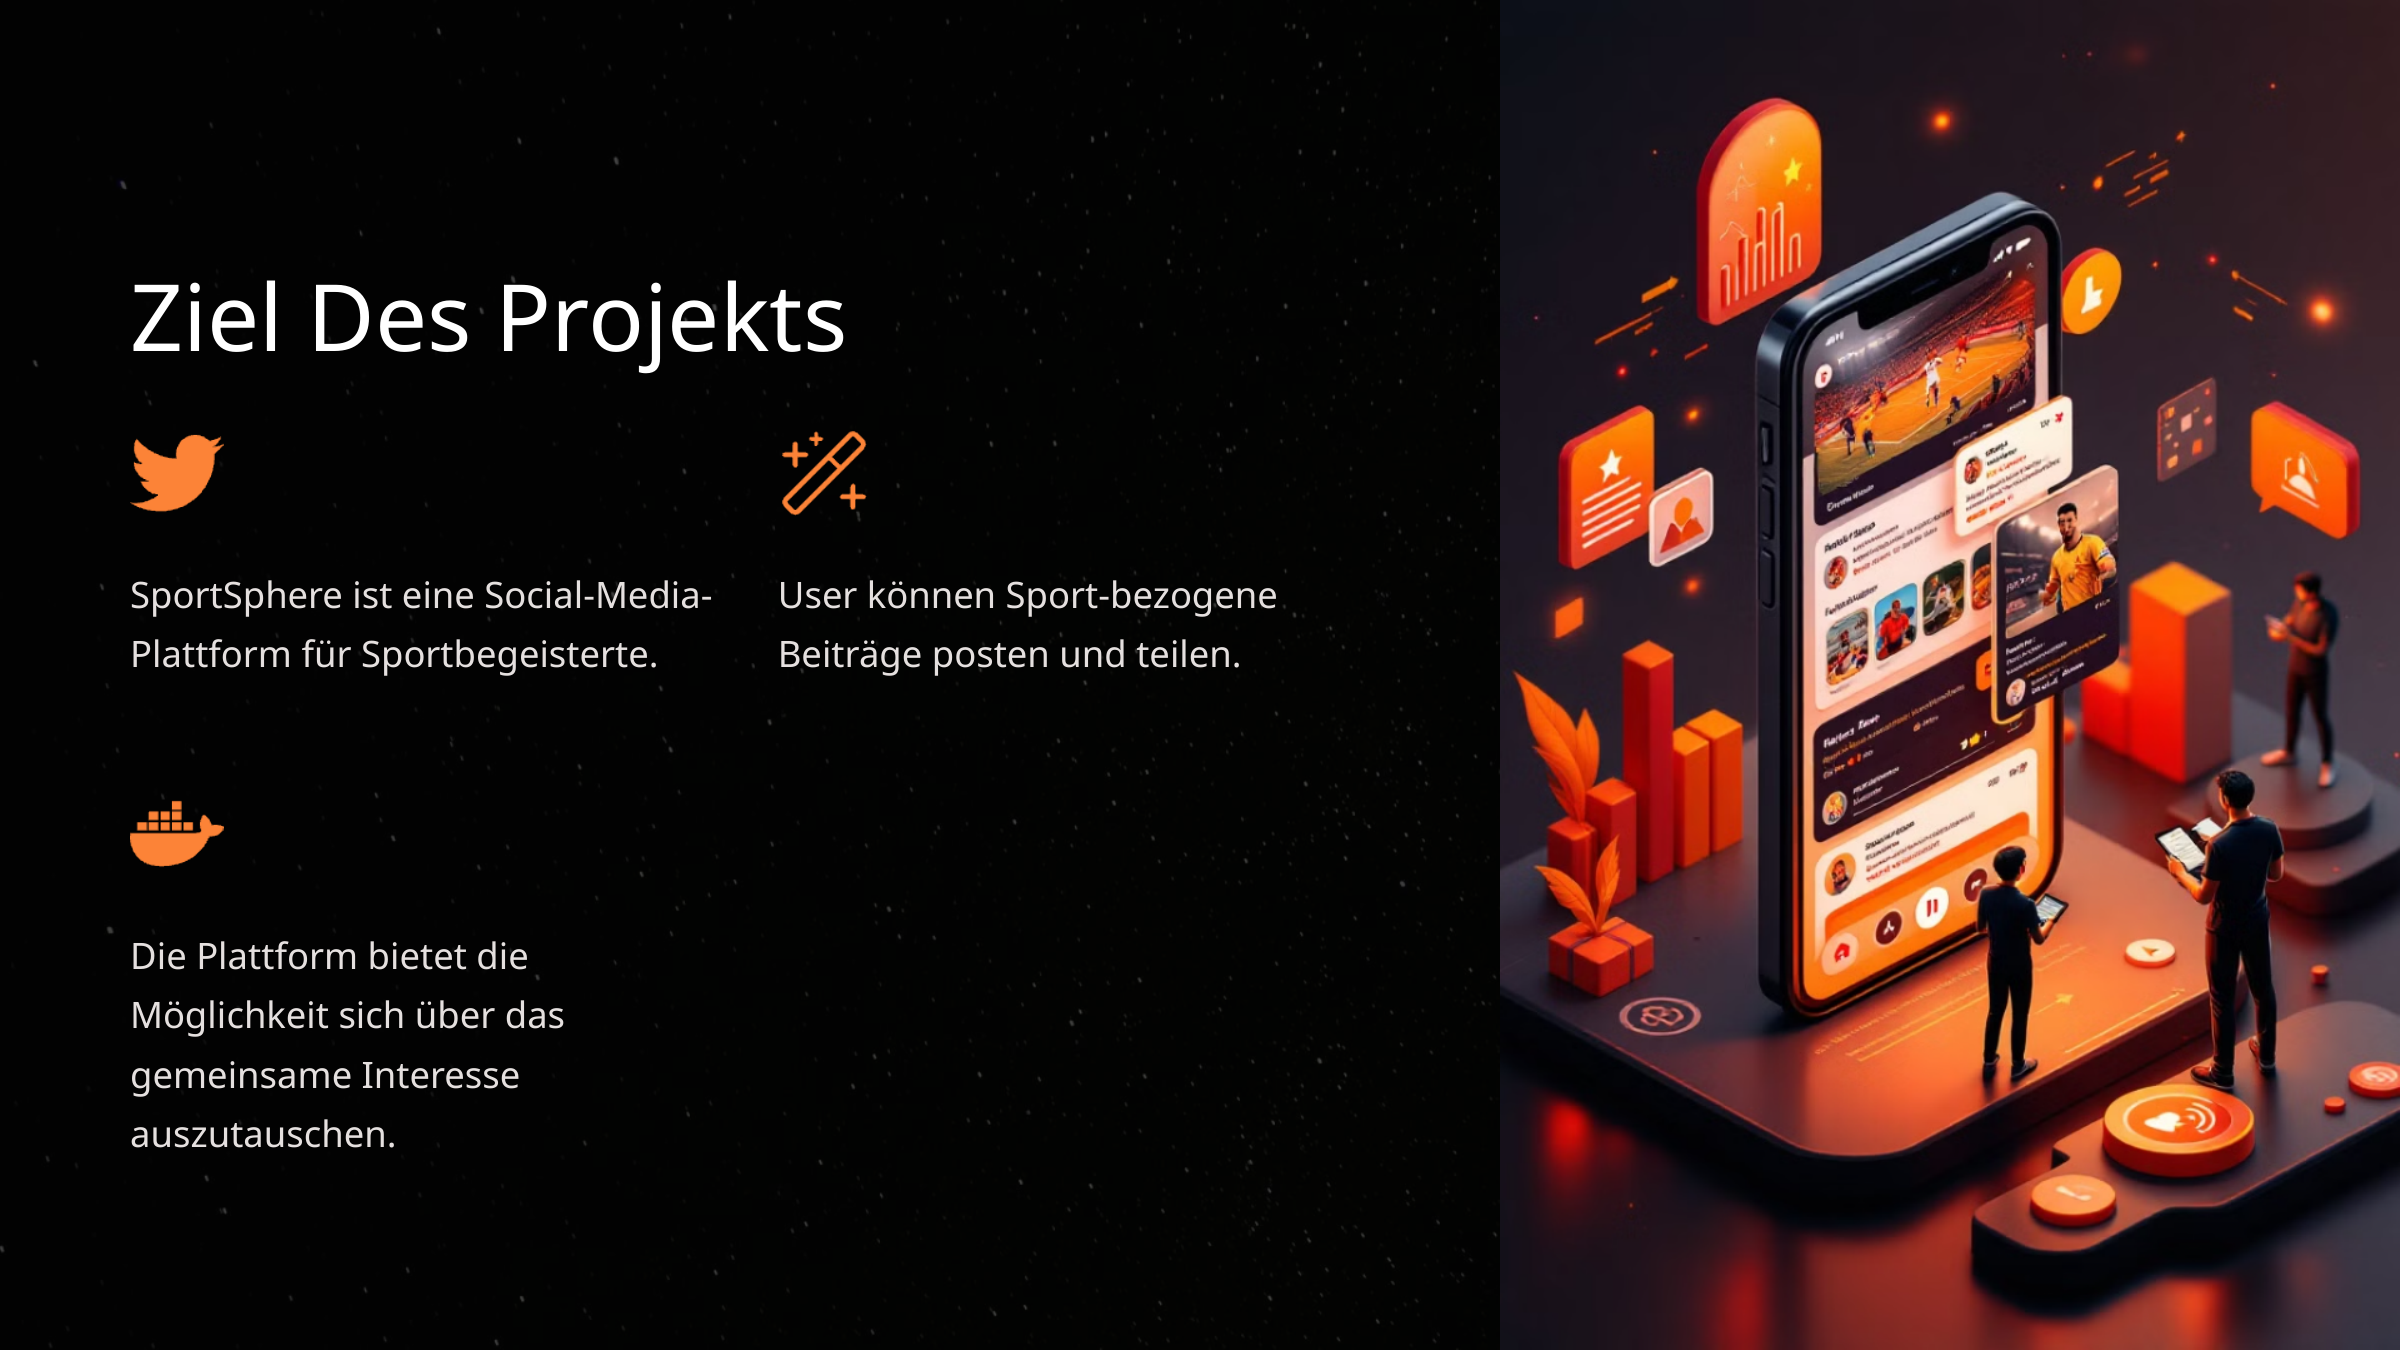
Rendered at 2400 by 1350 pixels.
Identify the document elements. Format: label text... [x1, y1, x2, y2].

text_box Die Plattform bietet die Möglichkeit sich über das gemeinsame Interesse auszutauschen. [130, 917, 722, 1096]
text_box Ziel Des Projekts [130, 254, 1061, 371]
text_box User können Sport-bezogene Beiträge posten und teilen. [777, 556, 1370, 676]
text_box SportSphere ist eine Social-Media-Plattform für Sportbegeisterte. [130, 556, 722, 676]
picture [0, 0, 2400, 1350]
